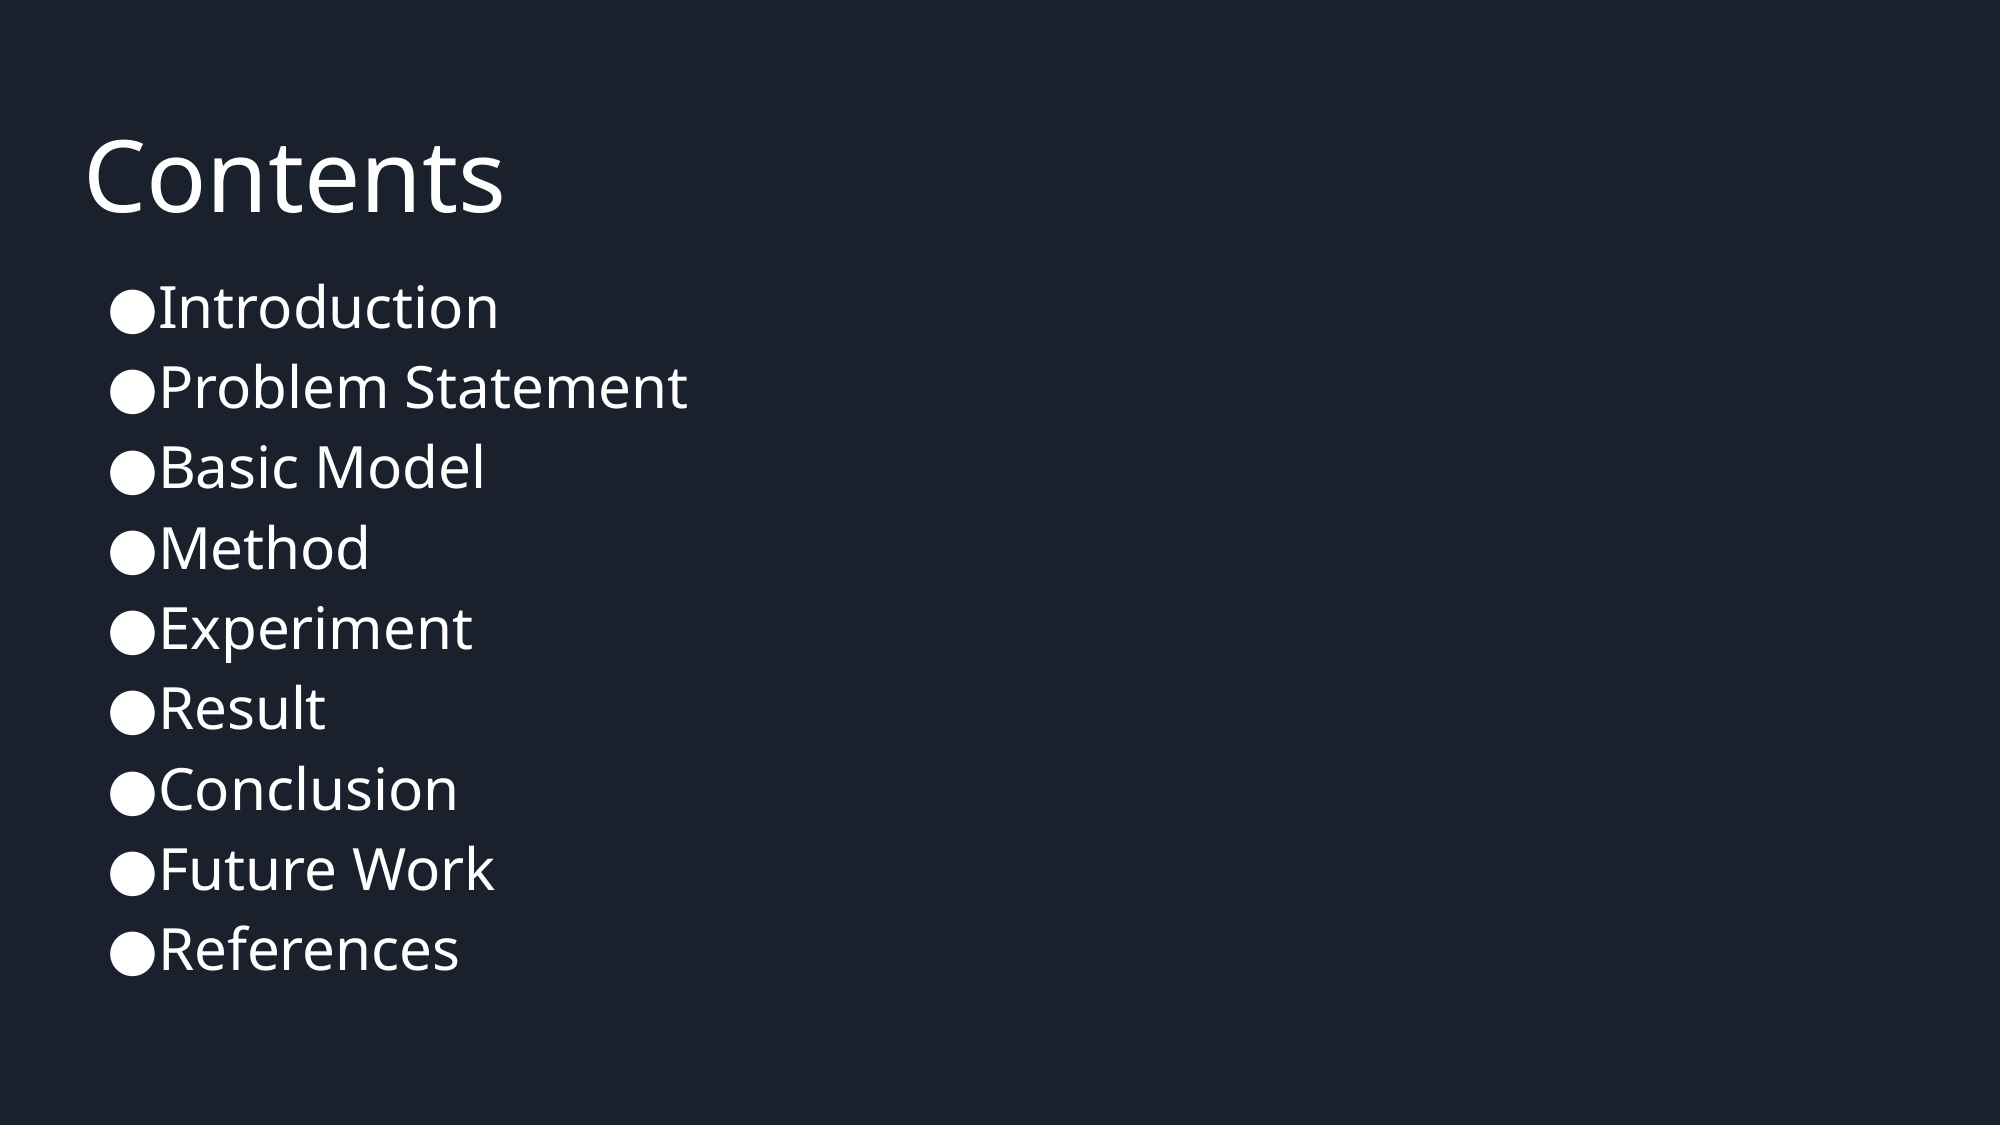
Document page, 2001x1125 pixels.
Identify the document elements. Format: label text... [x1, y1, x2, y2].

list Introduction Problem Statement Basic Model Method Experiment Result Conclusion Future Work References [68, 252, 1932, 1000]
title Contents [68, 97, 1932, 223]
